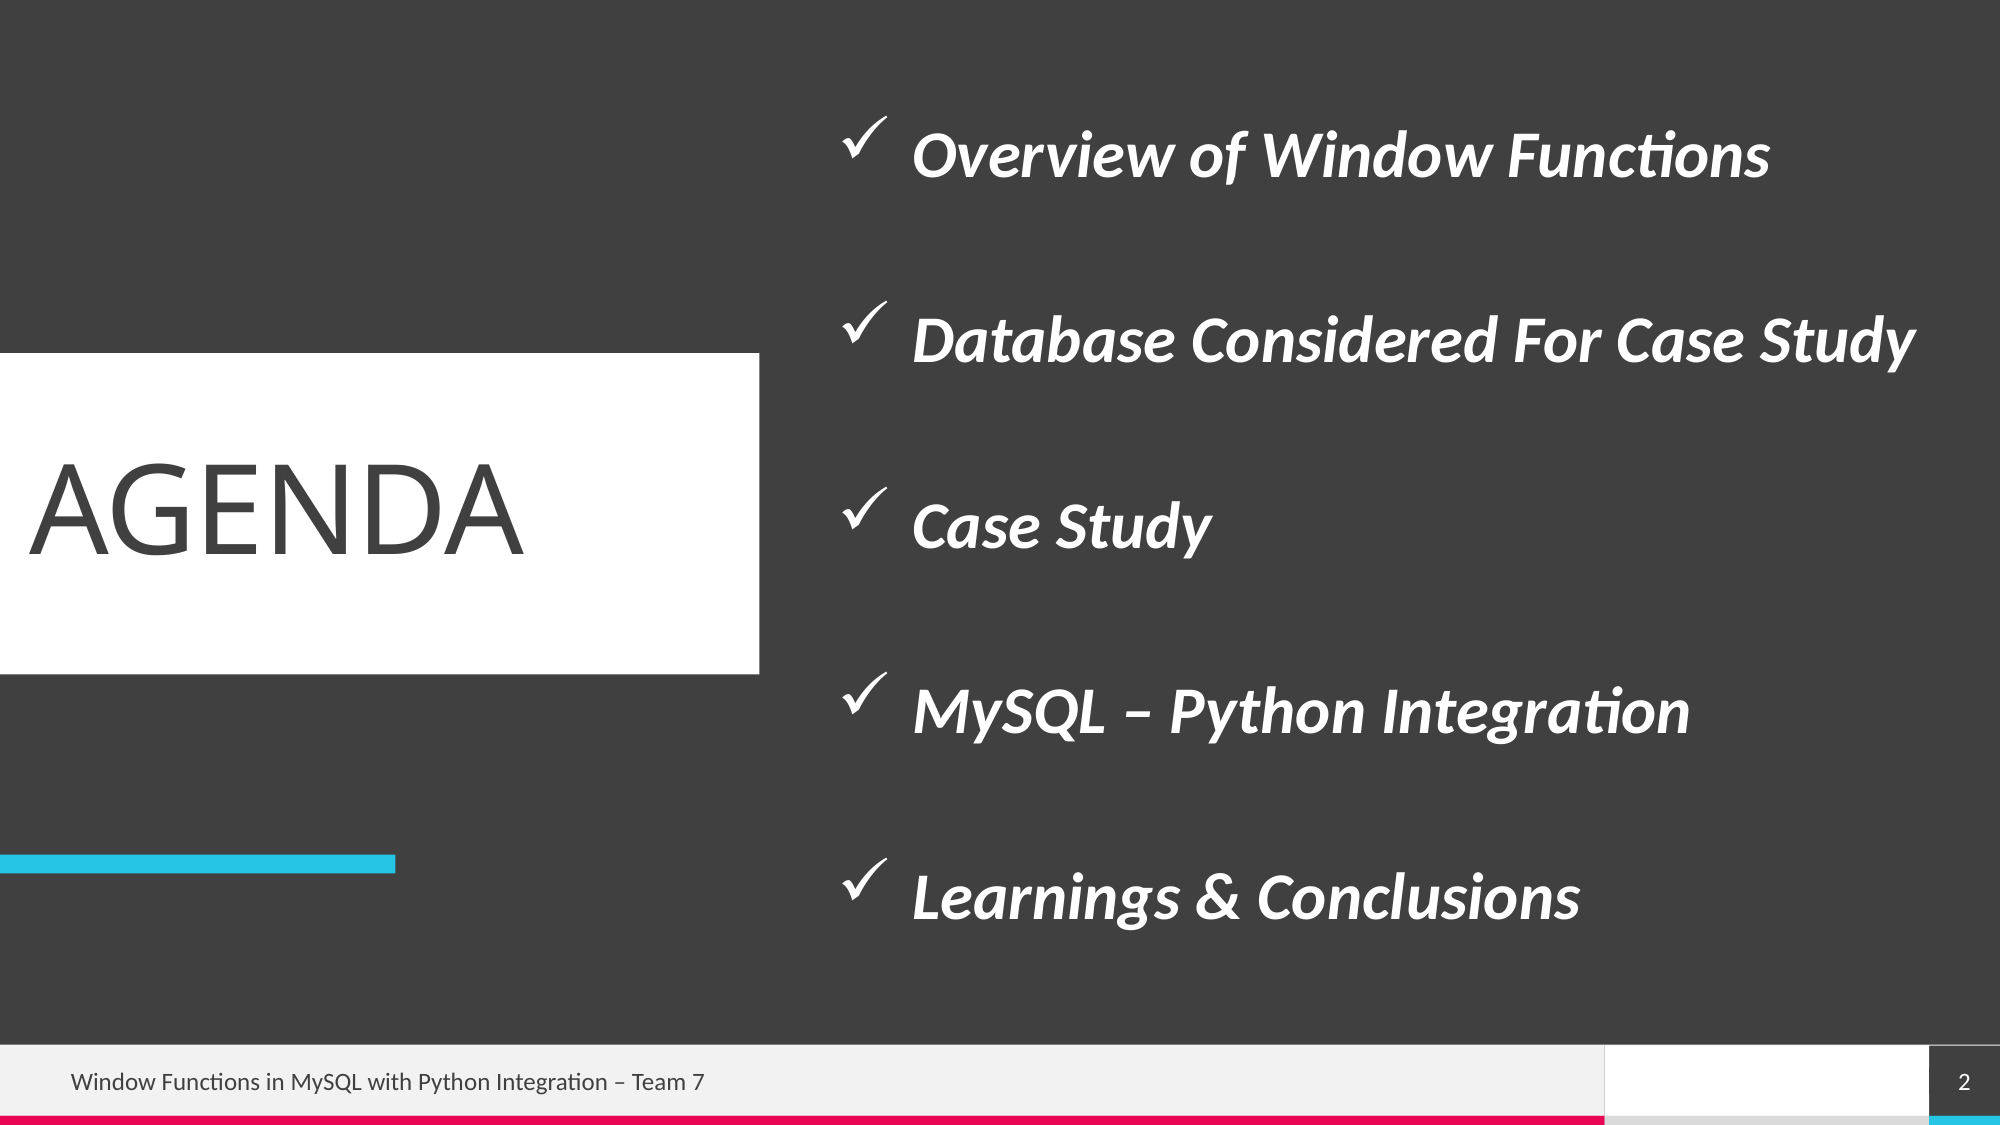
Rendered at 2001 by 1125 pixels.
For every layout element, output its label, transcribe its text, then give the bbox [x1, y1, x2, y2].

title AGENDA [0, 353, 760, 675]
text_box Window Functions in MySQL with Python Integration – Team 7 [70, 1067, 1000, 1094]
slide_number 2 [1929, 1067, 2000, 1094]
text_box Overview of Window Functions Database Considered For Case Study Case Study MySQL – Python Integration Learnings & Conclusions [830, 111, 1930, 950]
